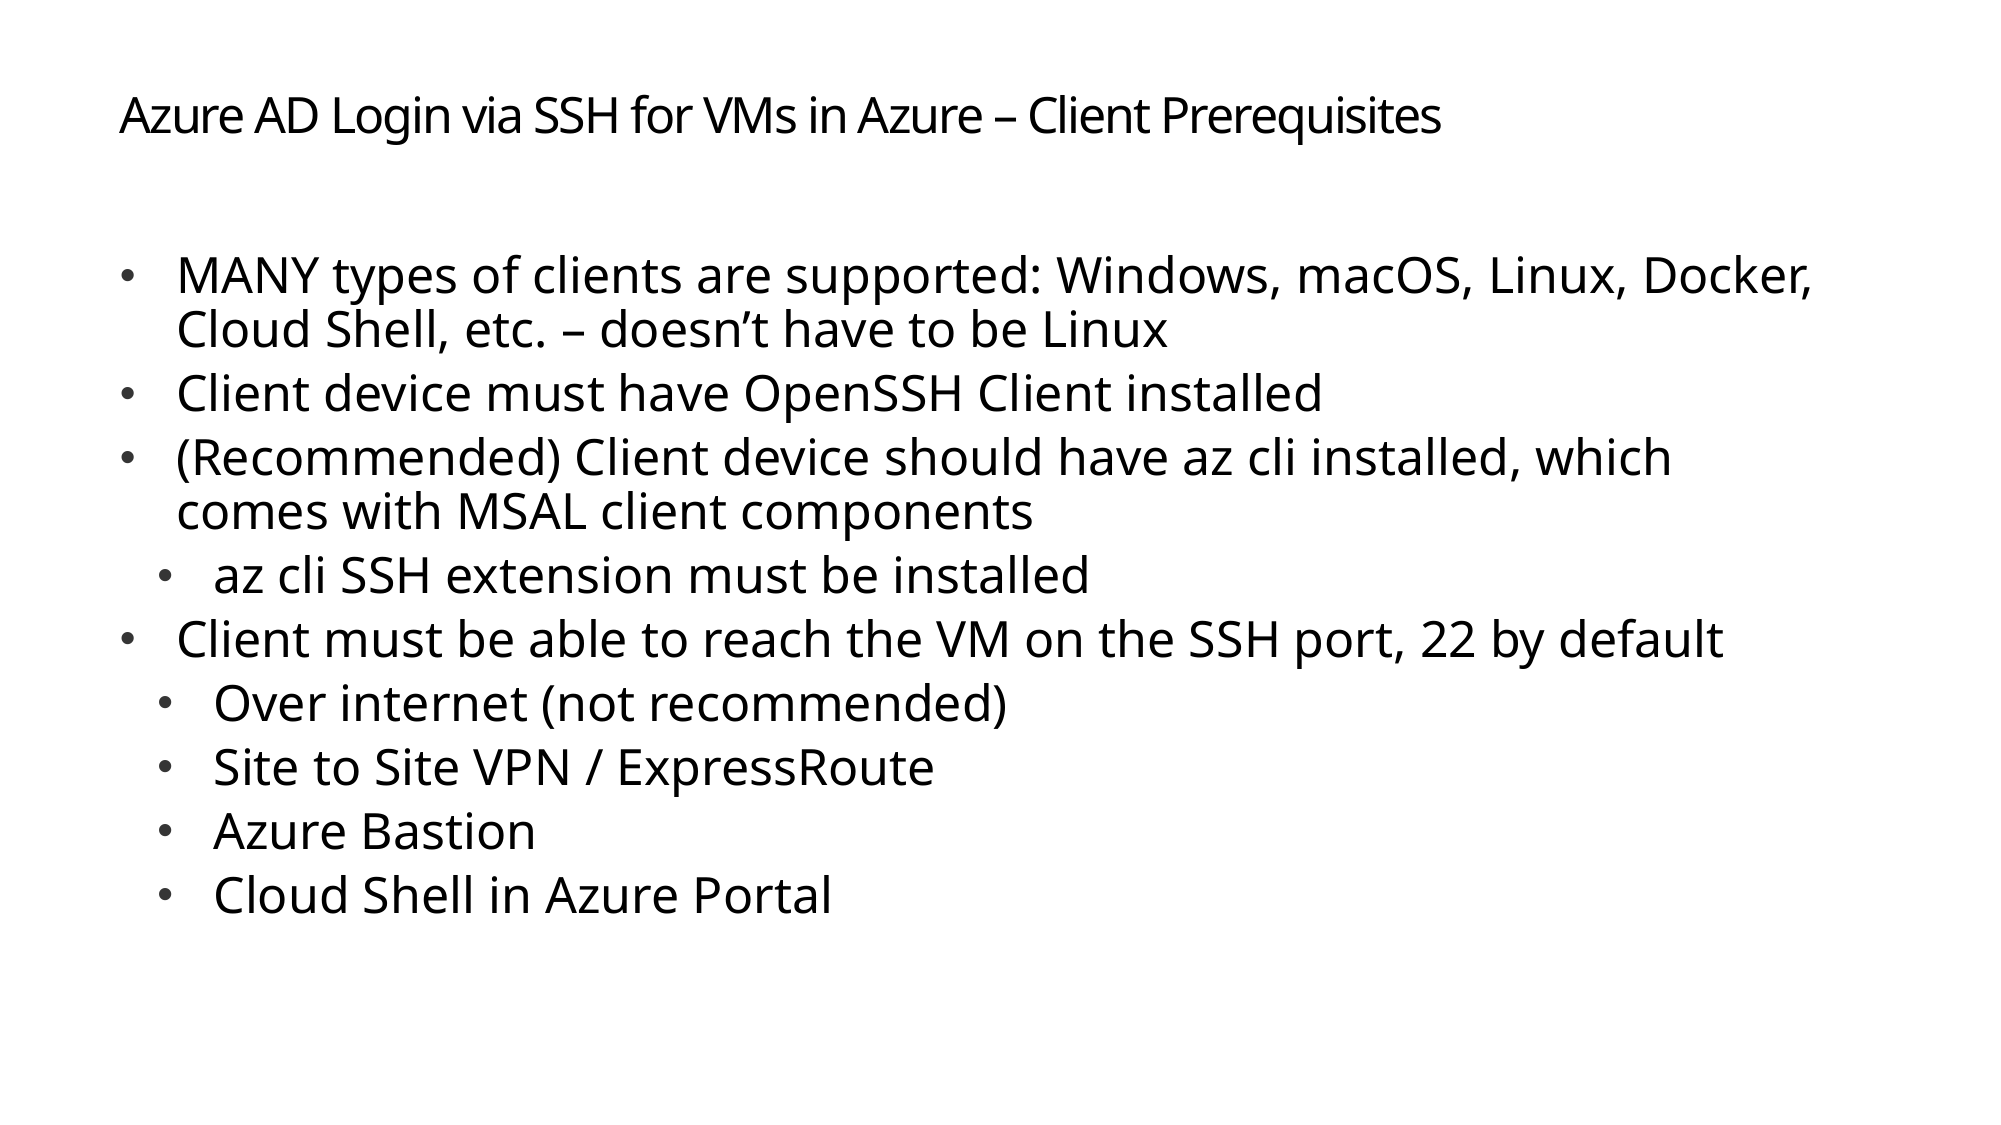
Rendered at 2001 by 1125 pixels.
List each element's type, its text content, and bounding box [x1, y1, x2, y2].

title Azure AD Login via SSH for VMs in Azure – Client Prerequisites [95, 75, 1855, 136]
list MANY types of clients are supported: Windows, macOS, Linux, Docker, Cloud Shell, etc. – doesn’t have to be Linux Client device must have OpenSSH Client installed (Recommended) Client device should have az cli installed, which comes with MSAL client components az cli SSH extension must be installed Client must be able to reach the VM on the SSH port, 22 by default Over internet (not recommended) Site to Site VPN / ExpressRoute Azure Bastion Cloud Shell in Azure Portal [95, 235, 1855, 963]
